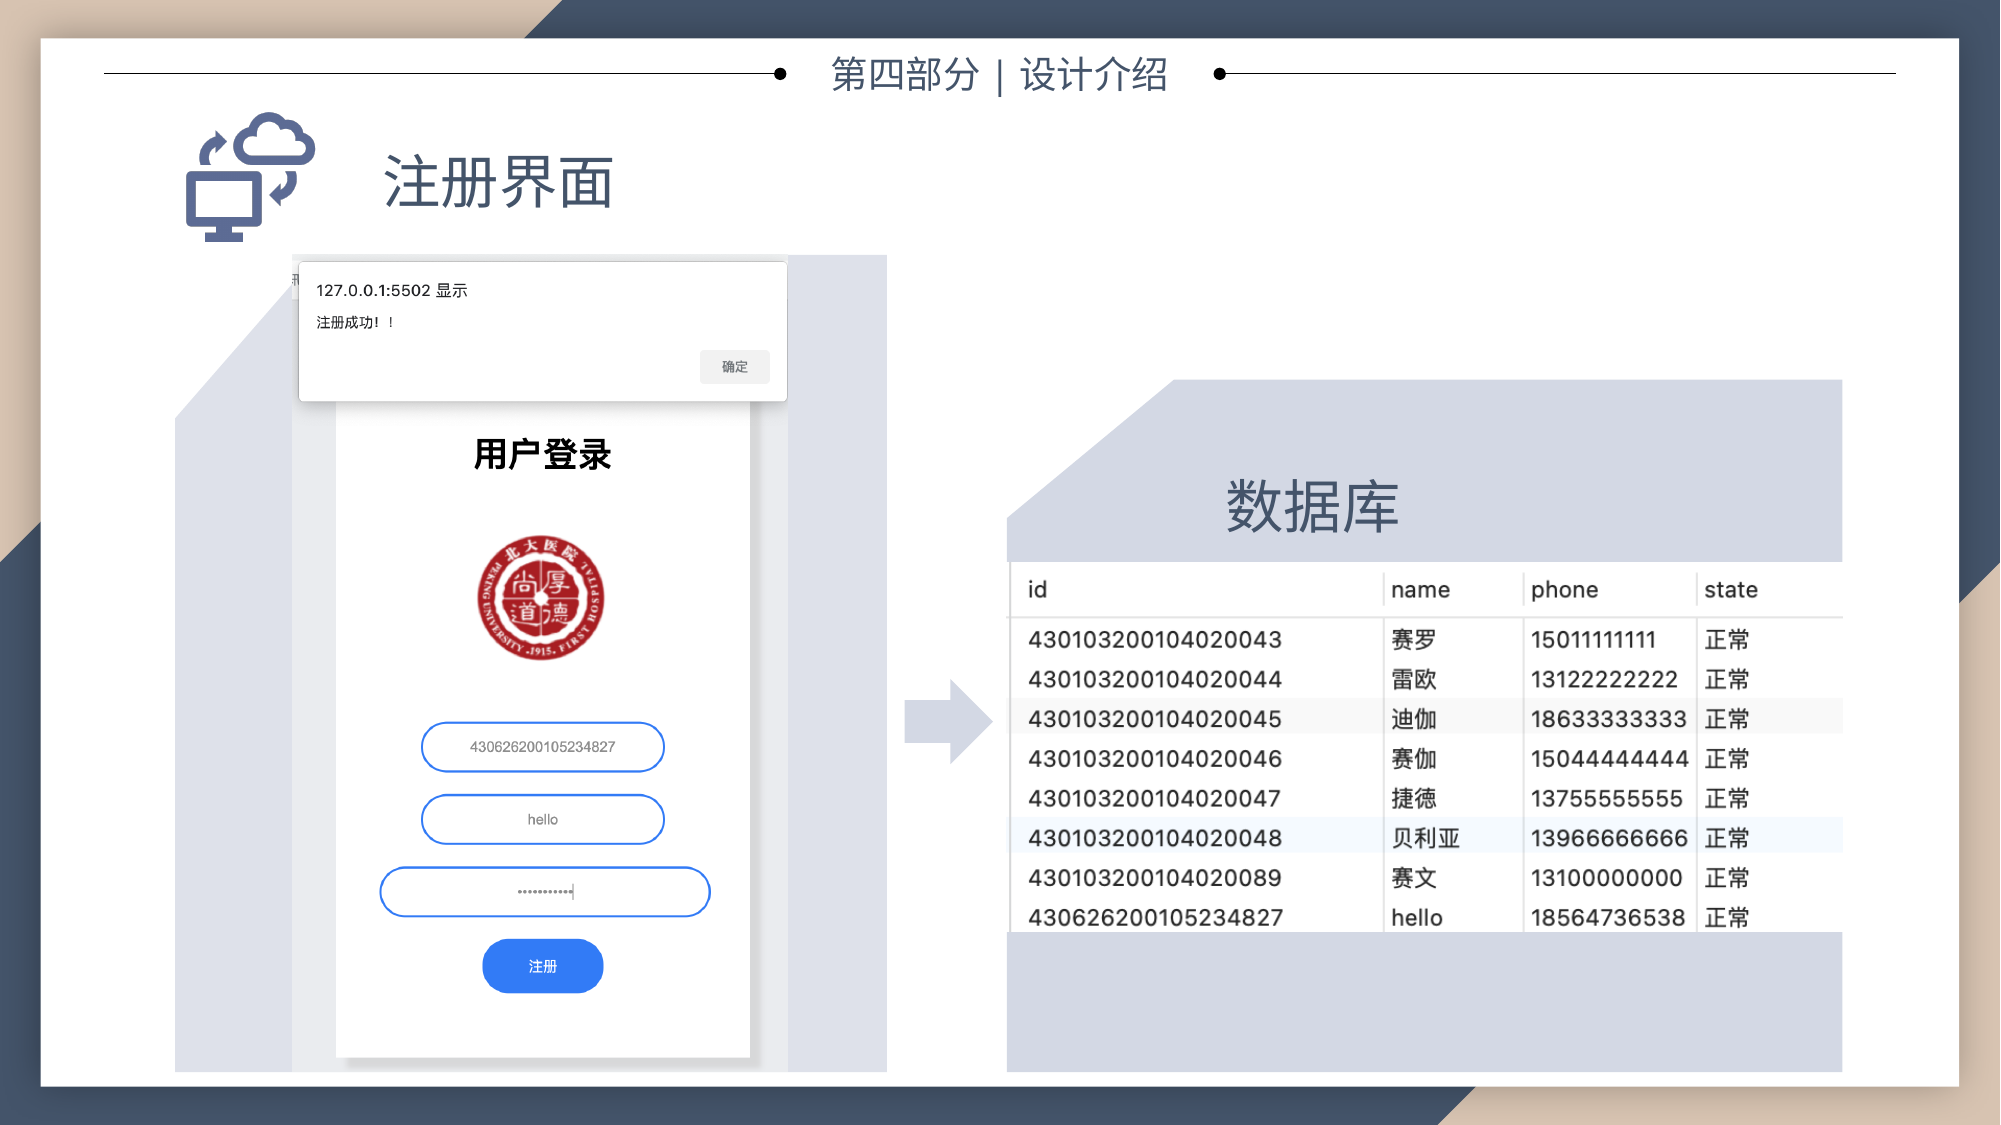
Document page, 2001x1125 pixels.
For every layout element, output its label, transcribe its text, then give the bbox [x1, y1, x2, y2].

picture [175, 102, 326, 253]
text_box [174, 253, 888, 1074]
list 第四部分|设计介绍 [800, 43, 1200, 105]
text_box 数据库 [1211, 442, 1488, 548]
picture [291, 254, 788, 1073]
text_box 注册界面 [367, 116, 788, 223]
picture [1006, 562, 1843, 932]
text_box [903, 676, 995, 767]
text_box [1005, 378, 1844, 1074]
